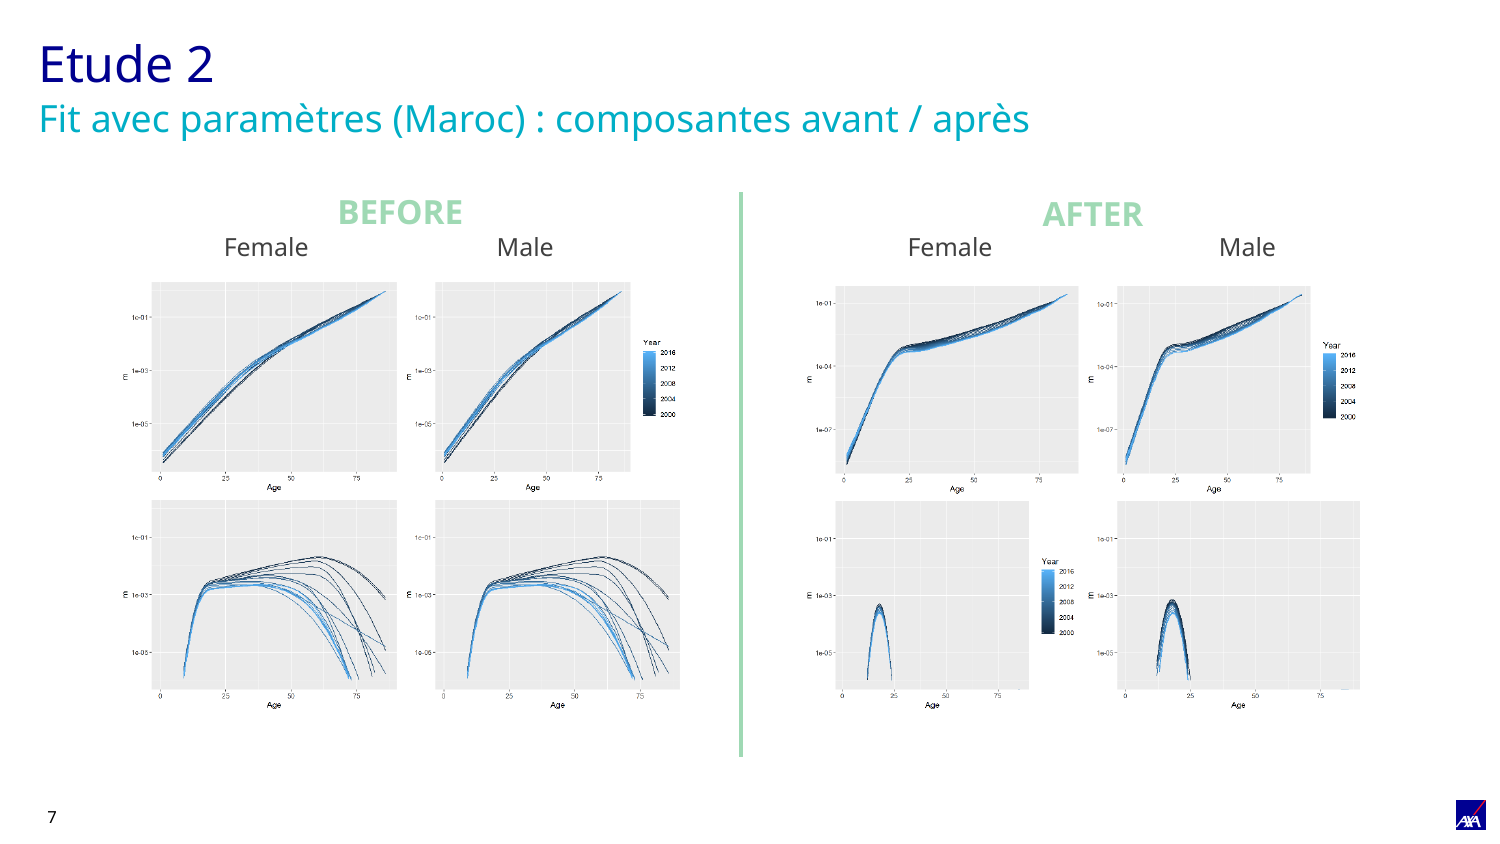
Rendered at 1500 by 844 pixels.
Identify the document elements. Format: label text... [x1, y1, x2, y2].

picture [1456, 800, 1486, 830]
text_box Male [1219, 231, 1277, 262]
picture [117, 278, 684, 714]
text_box Female [223, 231, 309, 262]
text_box Female [907, 231, 993, 262]
text_box Male [496, 231, 554, 262]
text_box BEFORE [337, 191, 464, 232]
list Fit avec paramètres (Maroc) : composantes avant / après [38, 93, 1486, 141]
picture [801, 278, 1364, 714]
text_box AFTER [1042, 193, 1144, 234]
title Etude 2 [38, 33, 1486, 92]
